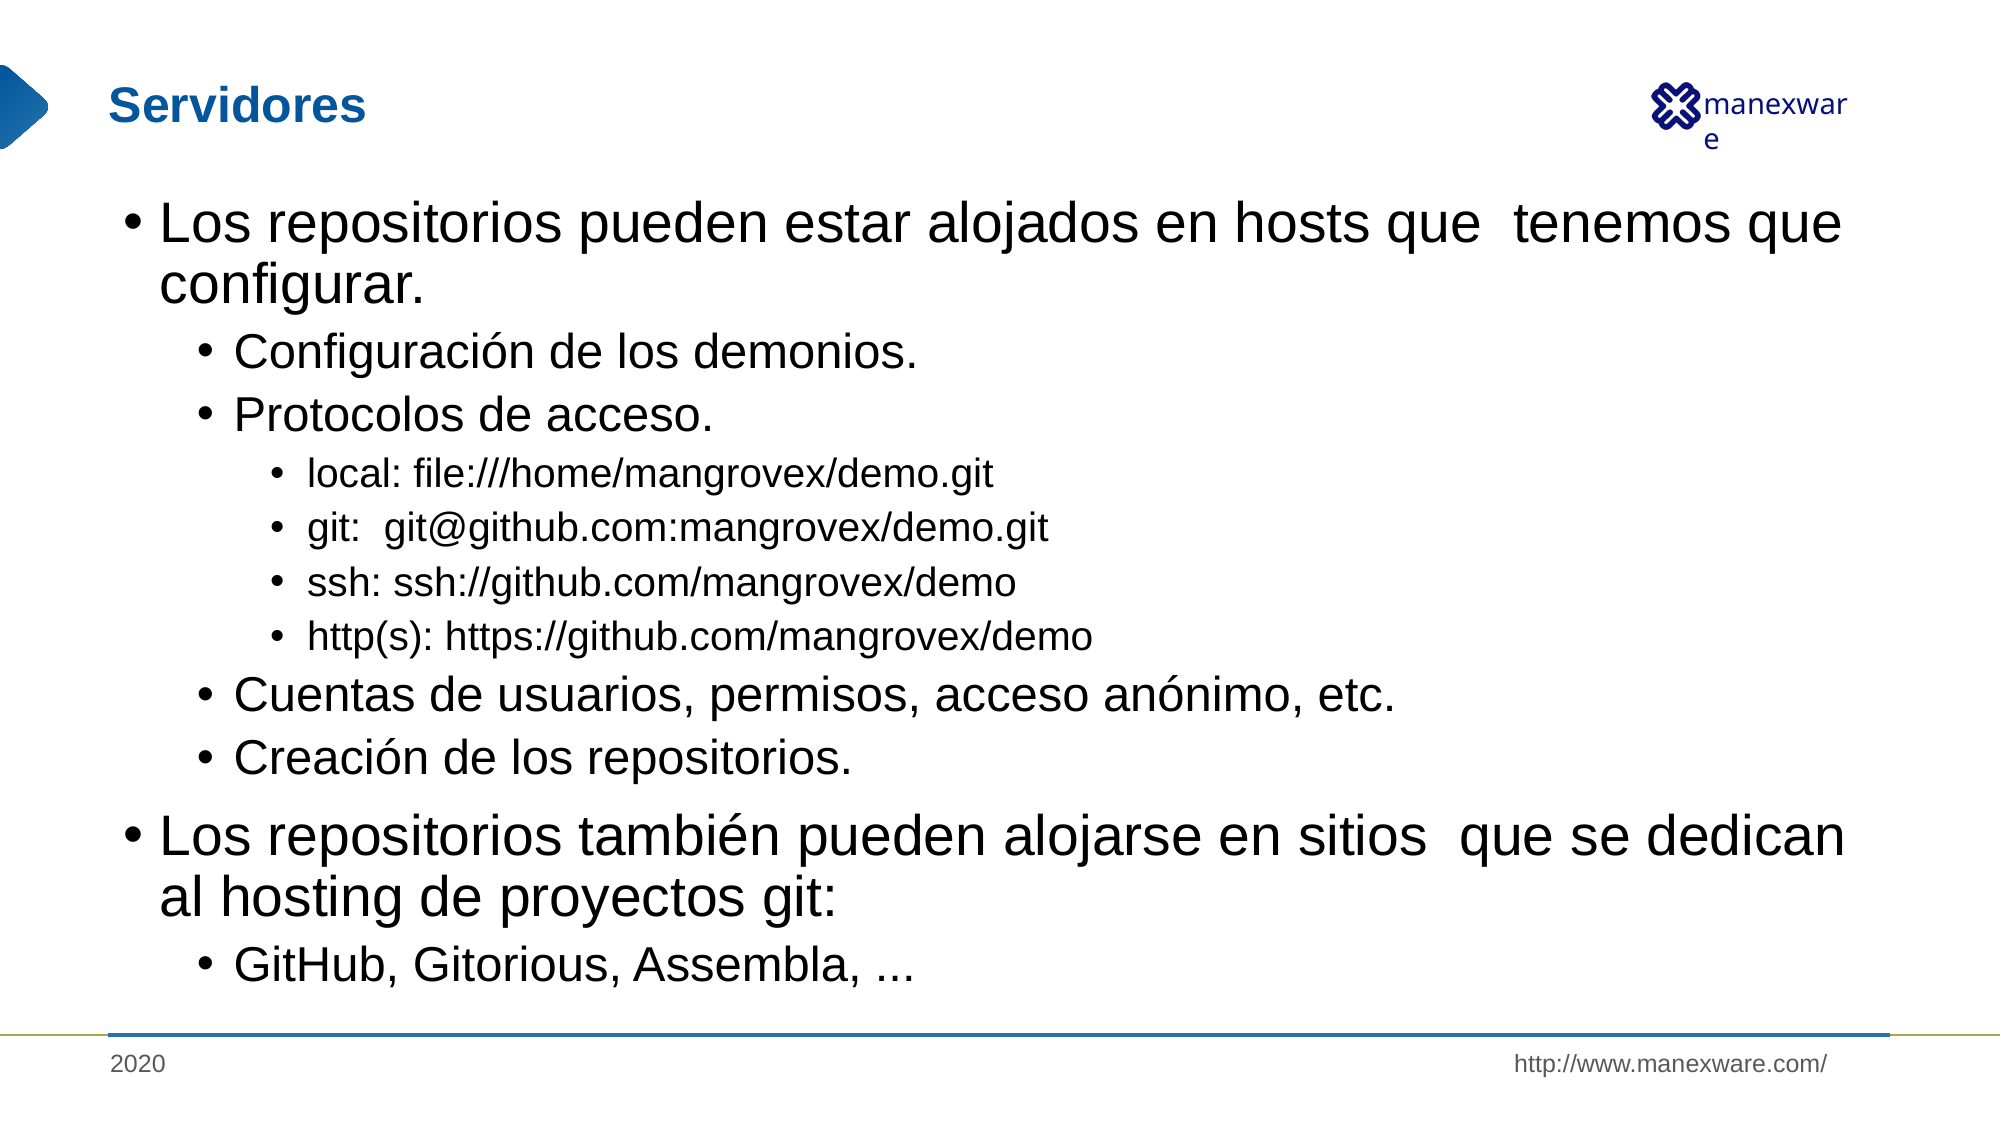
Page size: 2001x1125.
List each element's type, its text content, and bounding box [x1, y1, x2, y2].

title Servidores [108, 59, 1400, 154]
picture [1650, 81, 1702, 131]
list Los repositorios pueden estar alojados en hosts que tenemos que configurar. Configuración de los demonios. Protocolos de acceso. local: file:///home/mangrovex/demo.git git: git@github.com:mangrovex/demo.git ssh: ssh://github.com/mangrovex/demo http(s): https://github.com/mangrovex/demo Cuentas de usuarios, permisos, acceso anónimo, etc. Creación de los repositorios. Los repositorios también pueden alojarse en sitios que se dedican al hosting de proyectos git: GitHub, Gitorious, Assembla, ... [108, 185, 1890, 1007]
